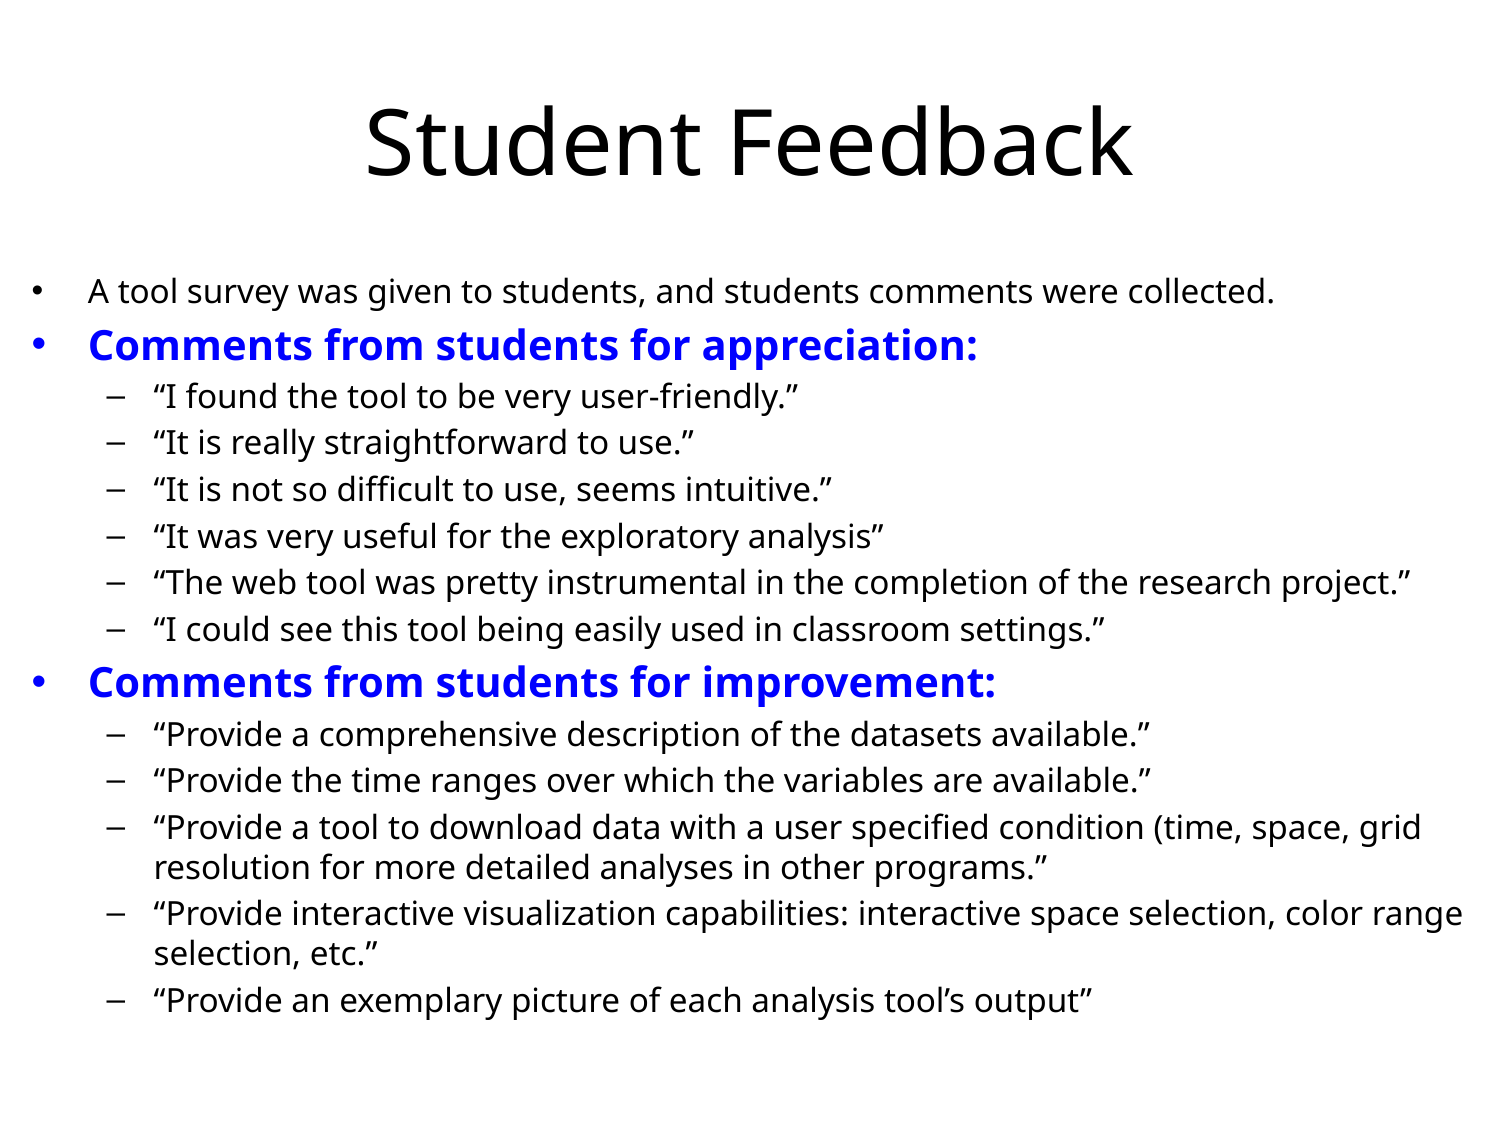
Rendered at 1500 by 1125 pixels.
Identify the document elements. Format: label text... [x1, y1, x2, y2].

list A tool survey was given to students, and students comments were collected. Comments from students for appreciation: “I found the tool to be very user-friendly.” “It is really straightforward to use.” “It is not so difficult to use, seems intuitive.” “It was very useful for the exploratory analysis” “The web tool was pretty instrumental in the completion of the research project.” “I could see this tool being easily used in classroom settings.” Comments from students for improvement: “Provide a comprehensive description of the datasets available.” “Provide the time ranges over which the variables are available.” “Provide a tool to download data with a user specified condition (time, space, grid resolution for more detailed analyses in other programs.” “Provide interactive visualization capabilities: interactive space selection, color range selection, etc.” “Provide an exemplary picture of each analysis tool’s output” [16, 262, 1500, 1078]
title Student Feedback [75, 45, 1425, 233]
